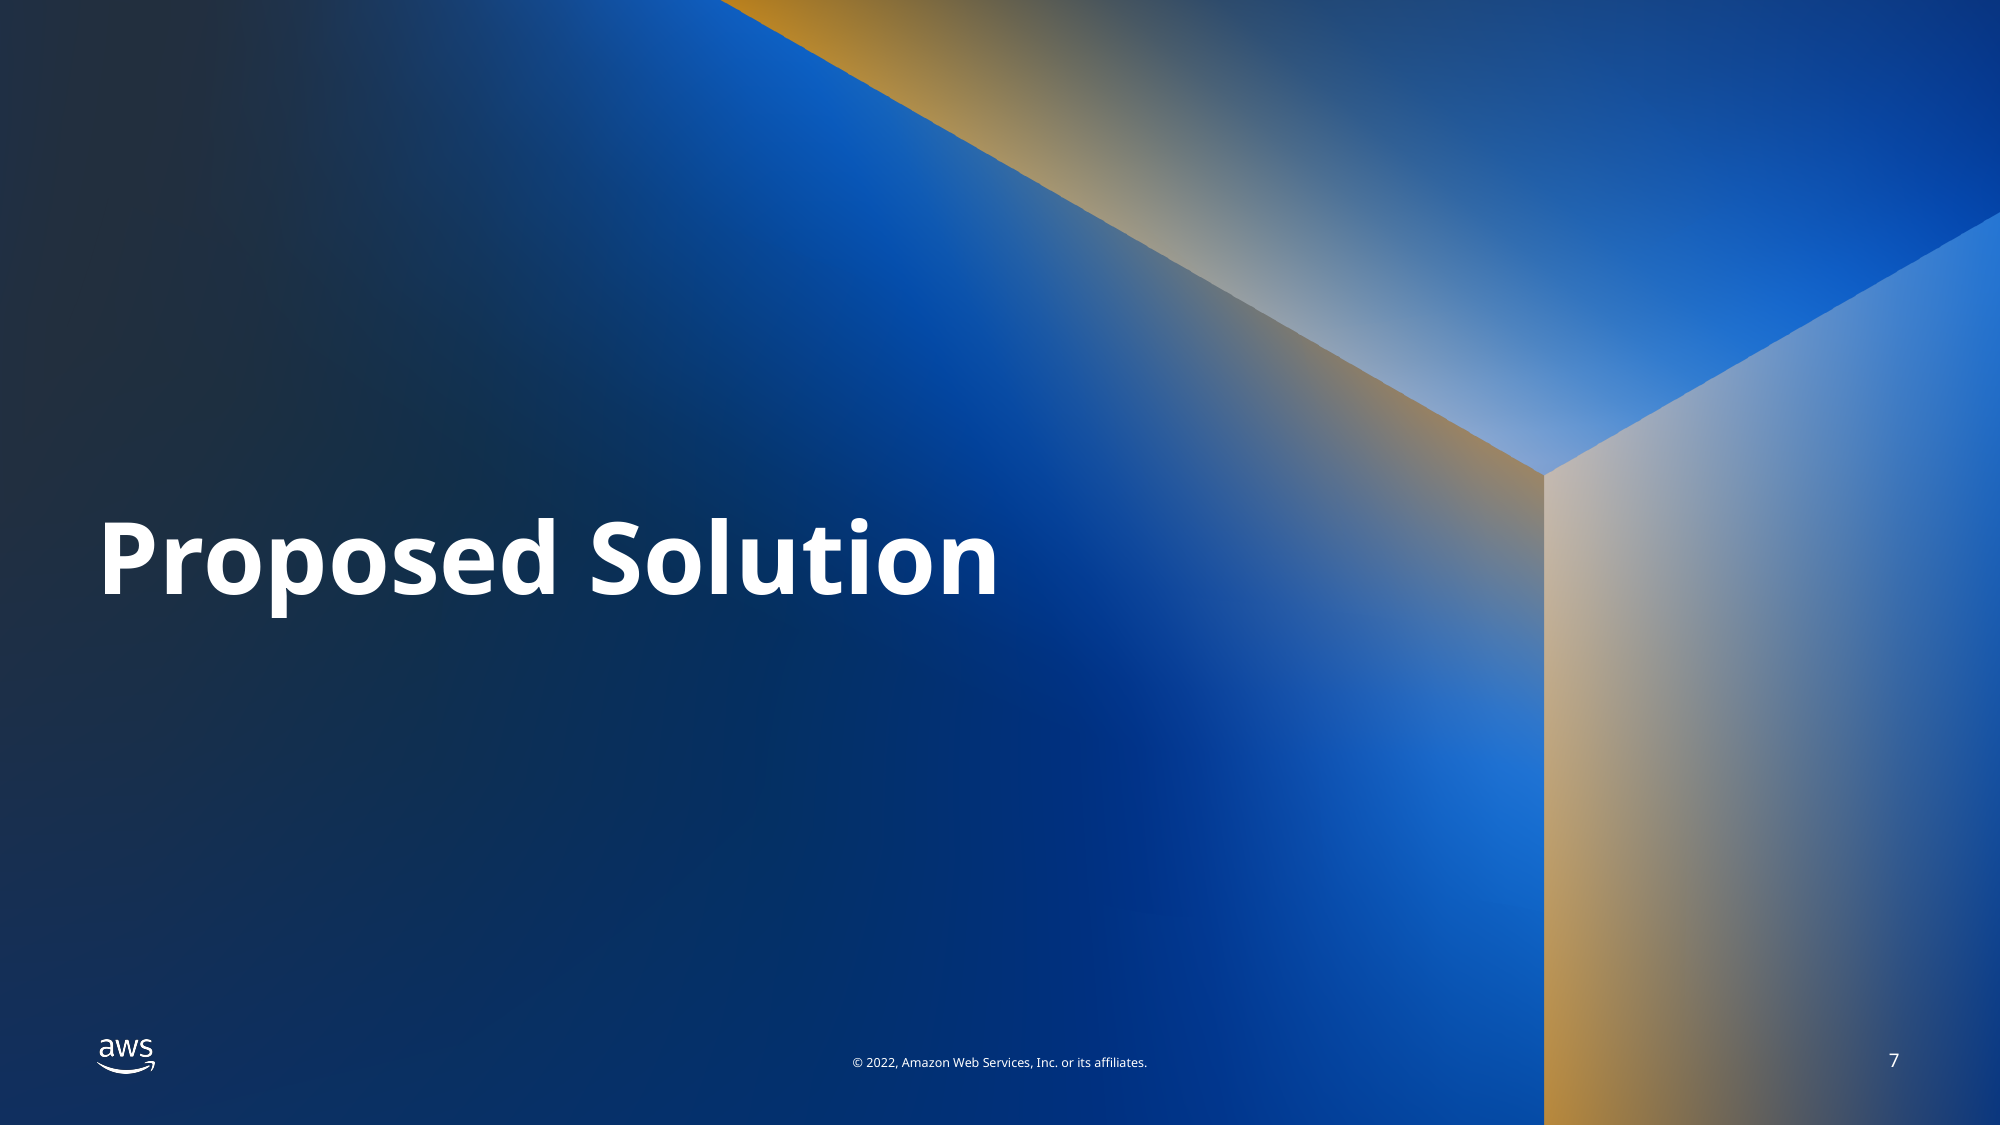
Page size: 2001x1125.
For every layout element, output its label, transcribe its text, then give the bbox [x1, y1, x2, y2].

title Proposed Solution [96, 500, 1381, 625]
picture [0, 0, 2000, 1125]
slide_number 7 [1464, 1031, 1915, 1092]
